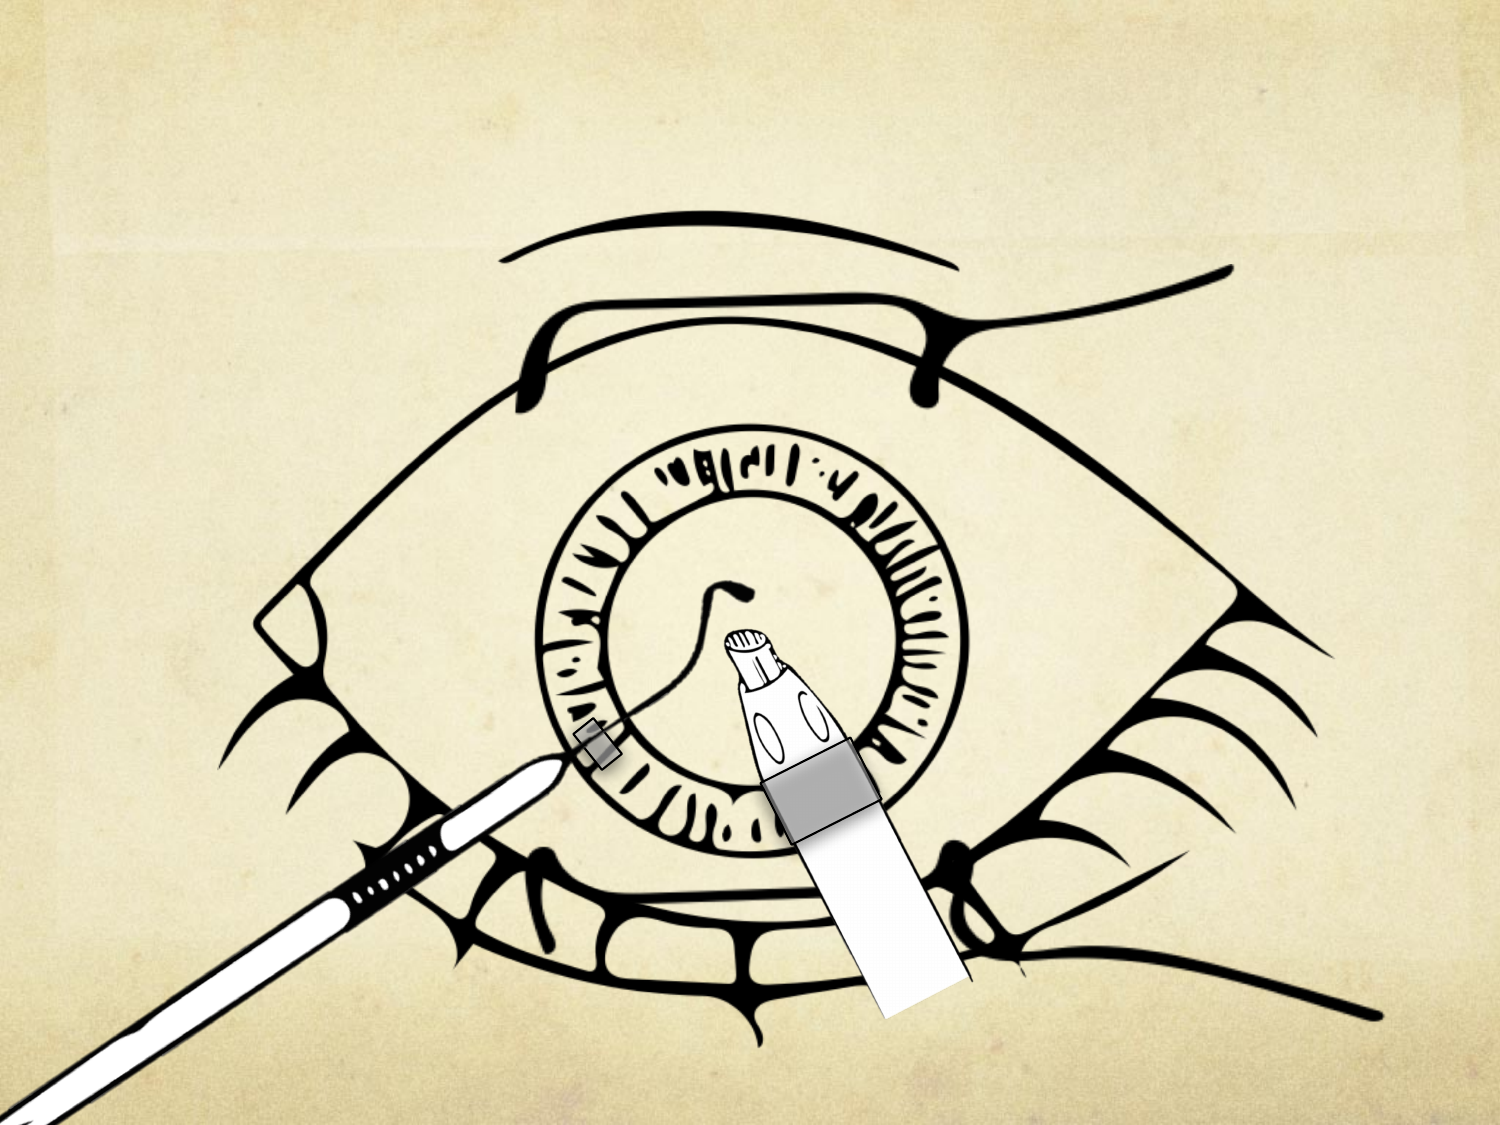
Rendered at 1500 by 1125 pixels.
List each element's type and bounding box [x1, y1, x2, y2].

picture [0, 0, 1500, 1125]
text_box [140, 133, 1425, 1125]
